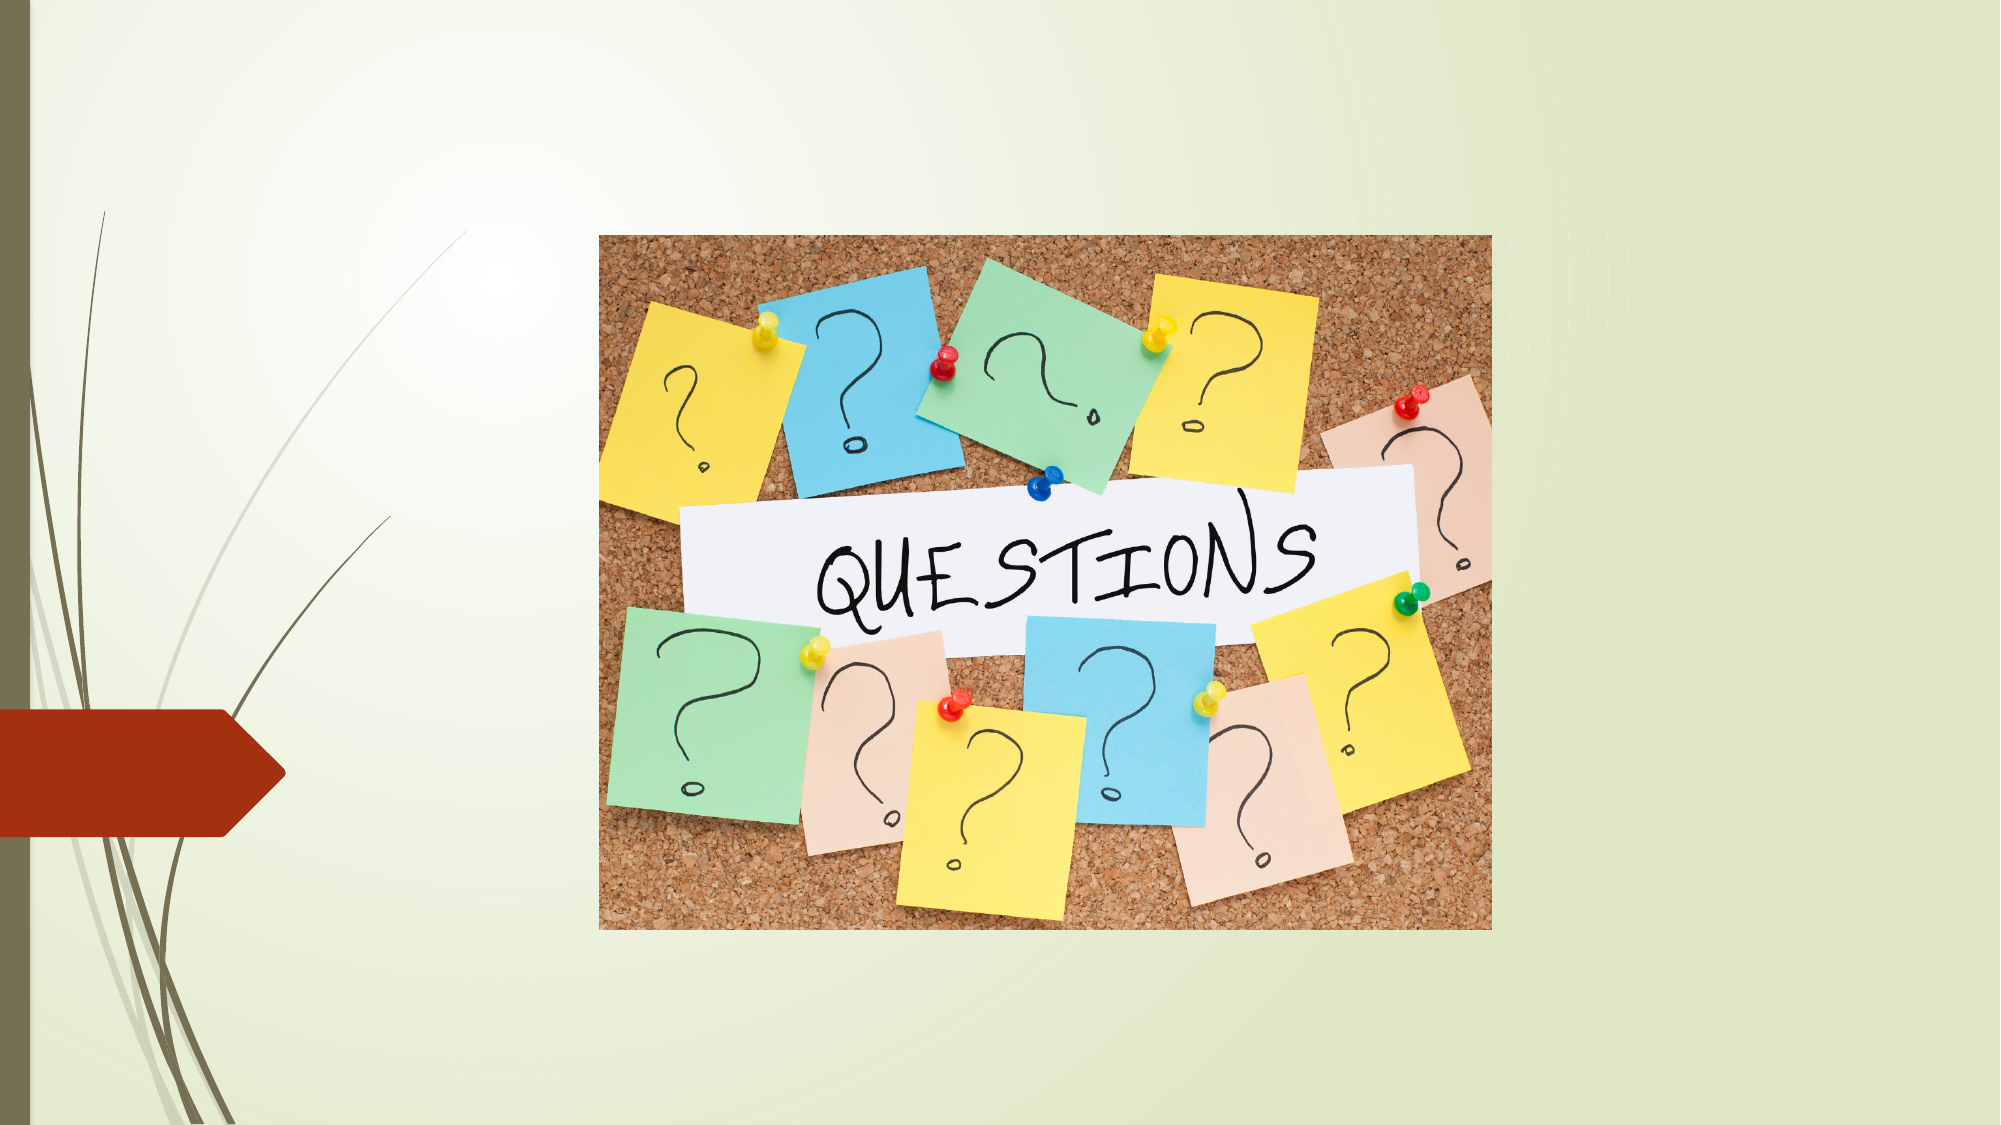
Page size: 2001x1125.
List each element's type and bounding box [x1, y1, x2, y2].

picture [599, 235, 1493, 931]
